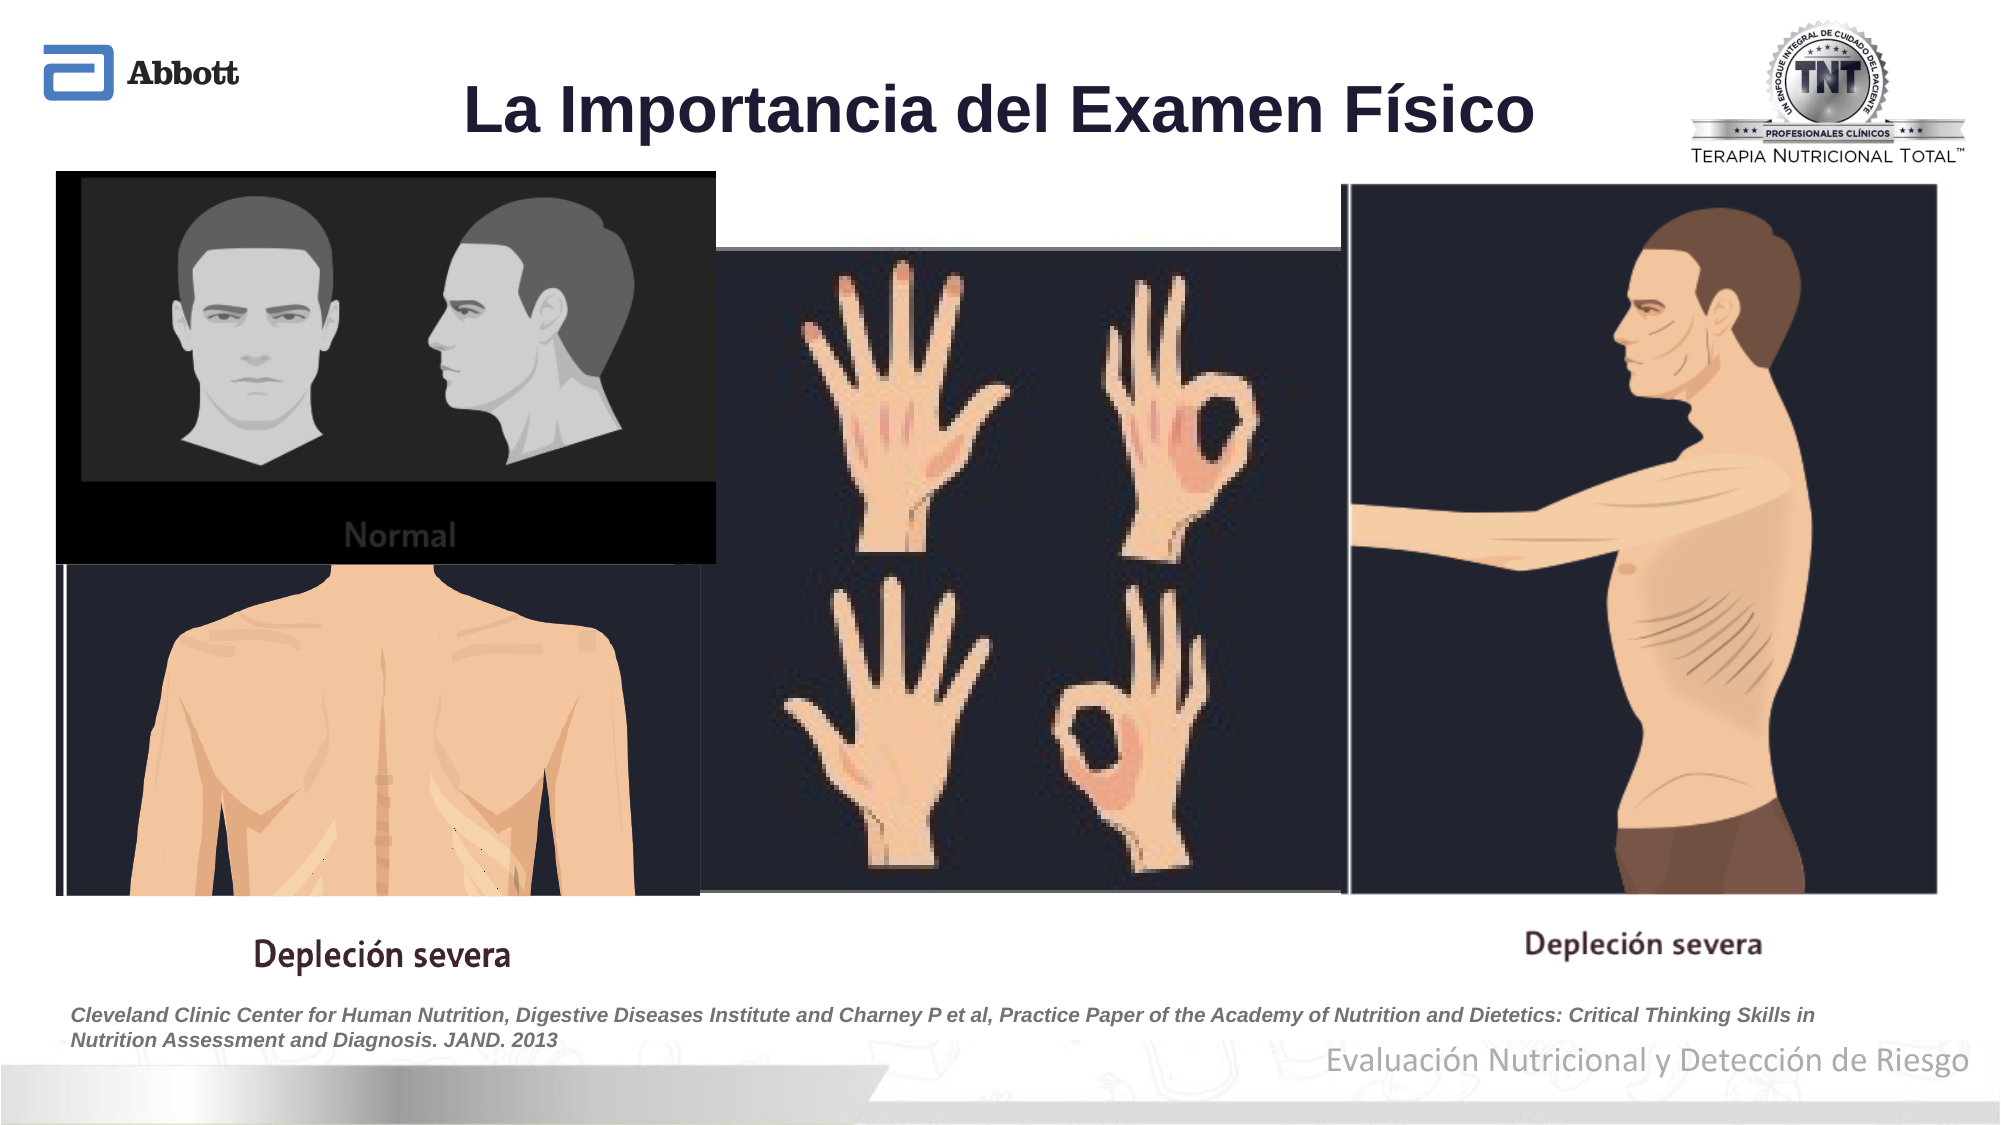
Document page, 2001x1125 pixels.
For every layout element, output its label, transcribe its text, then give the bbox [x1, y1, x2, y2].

text_box Cleveland Clinic Center for Human Nutrition, Digestive Diseases Institute and Charney P et al, Practice Paper of the Academy of Nutrition and Dietetics: Critical Thinking Skills in Nutrition Assessment and Diagnosis. JAND. 2013 [55, 994, 1900, 1060]
picture [0, 0, 2001, 1125]
title La Importancia del Examen Físico [398, 27, 1602, 195]
